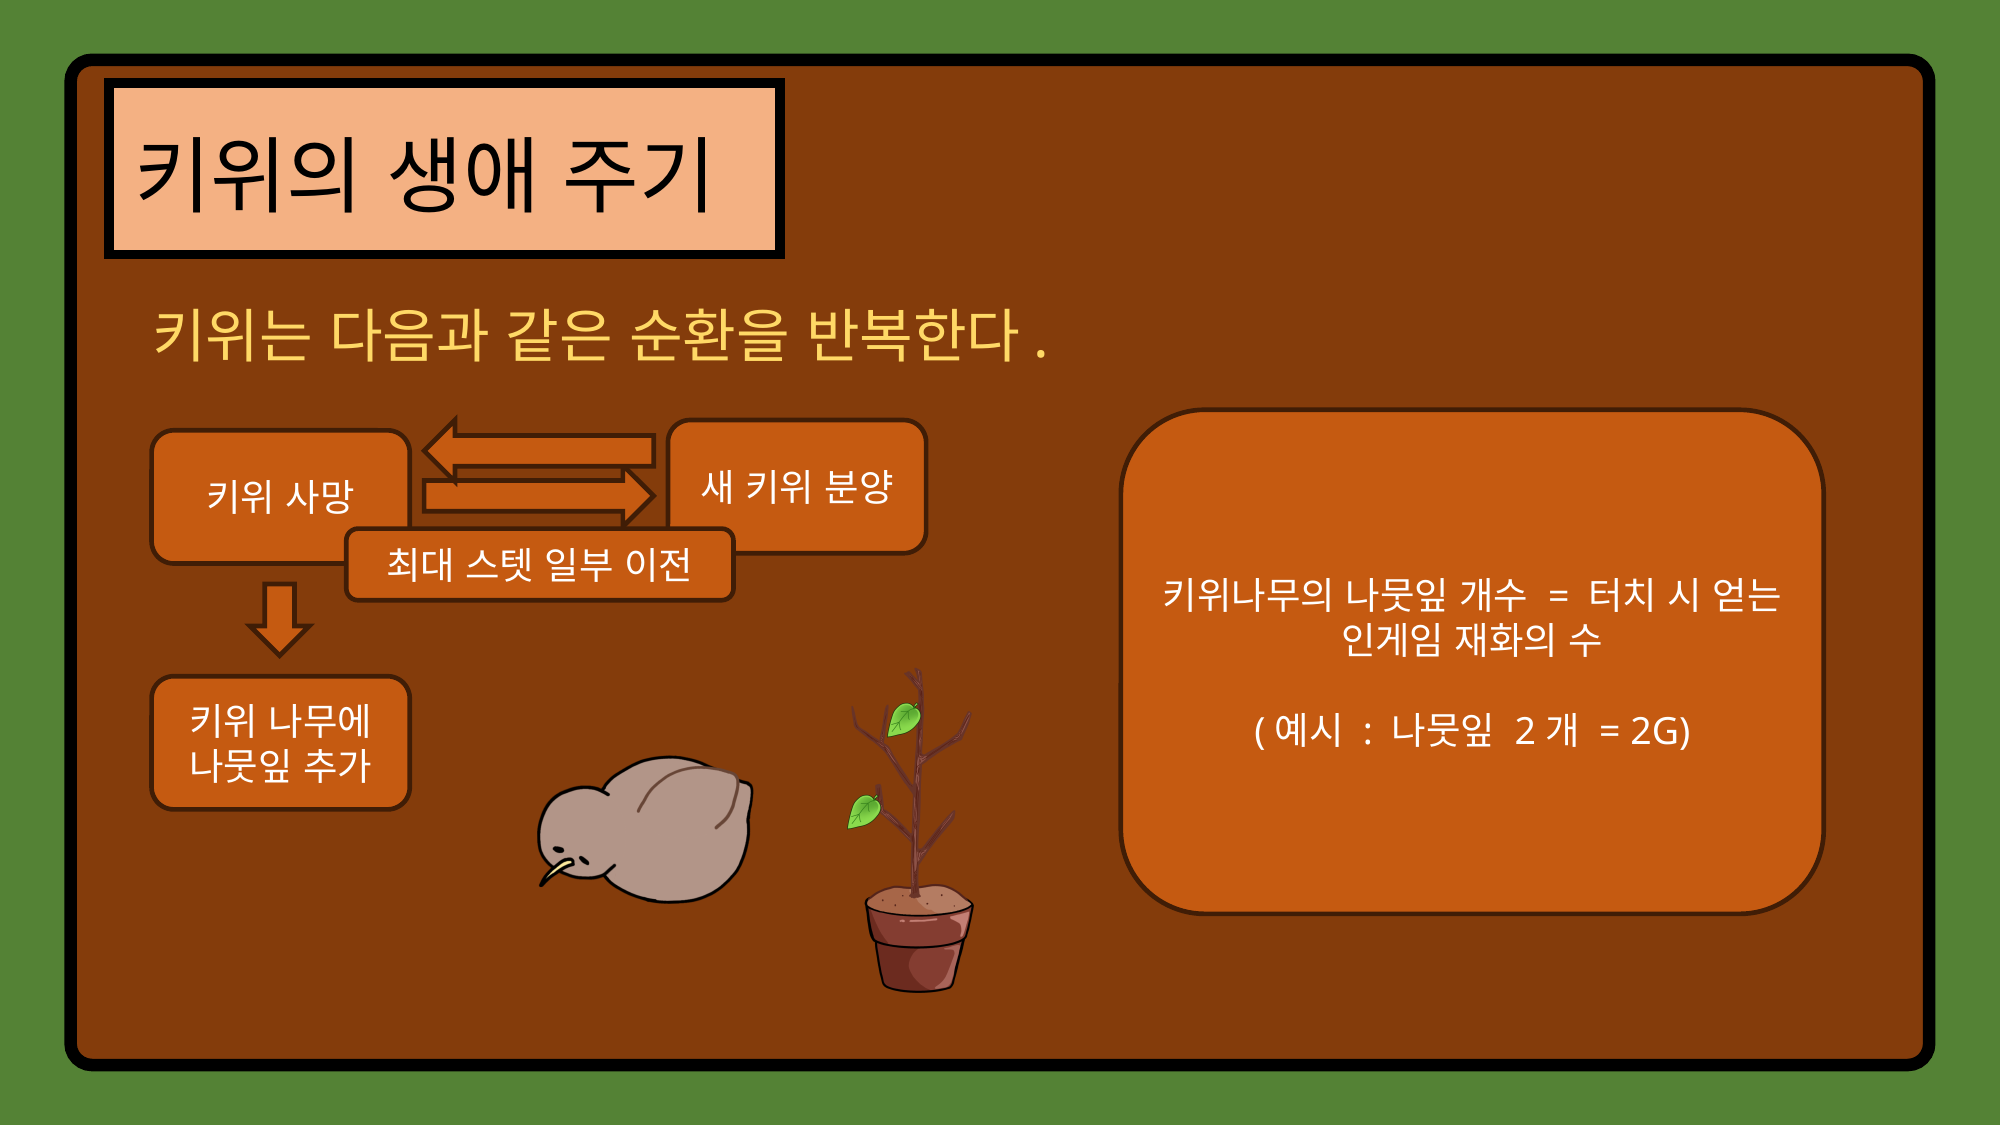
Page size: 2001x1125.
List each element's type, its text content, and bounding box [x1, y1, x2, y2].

text_box [69, 58, 1931, 1067]
text_box 키위 사망 [150, 429, 411, 565]
title 키위의 생애 주기 [119, 70, 819, 289]
text_box 새 키위 분양 [666, 418, 928, 555]
list 키위는 다음과 같은 순환을 반복한다. [137, 299, 1863, 1014]
text_box 최대 스텟 일부 이전 [345, 527, 735, 602]
picture [526, 739, 768, 920]
text_box 키위 나무에 나뭇잎 추가 [150, 675, 411, 811]
picture [813, 622, 1026, 999]
text_box [247, 582, 312, 658]
text_box [423, 468, 656, 527]
text_box 키위나무의 나뭇잎 개수 = 터치 시 얻는 인게임 재화의 수 (예시 : 나뭇잎 2개 = 2G) [1119, 408, 1825, 915]
text_box [422, 417, 655, 485]
text_box [108, 82, 119, 255]
